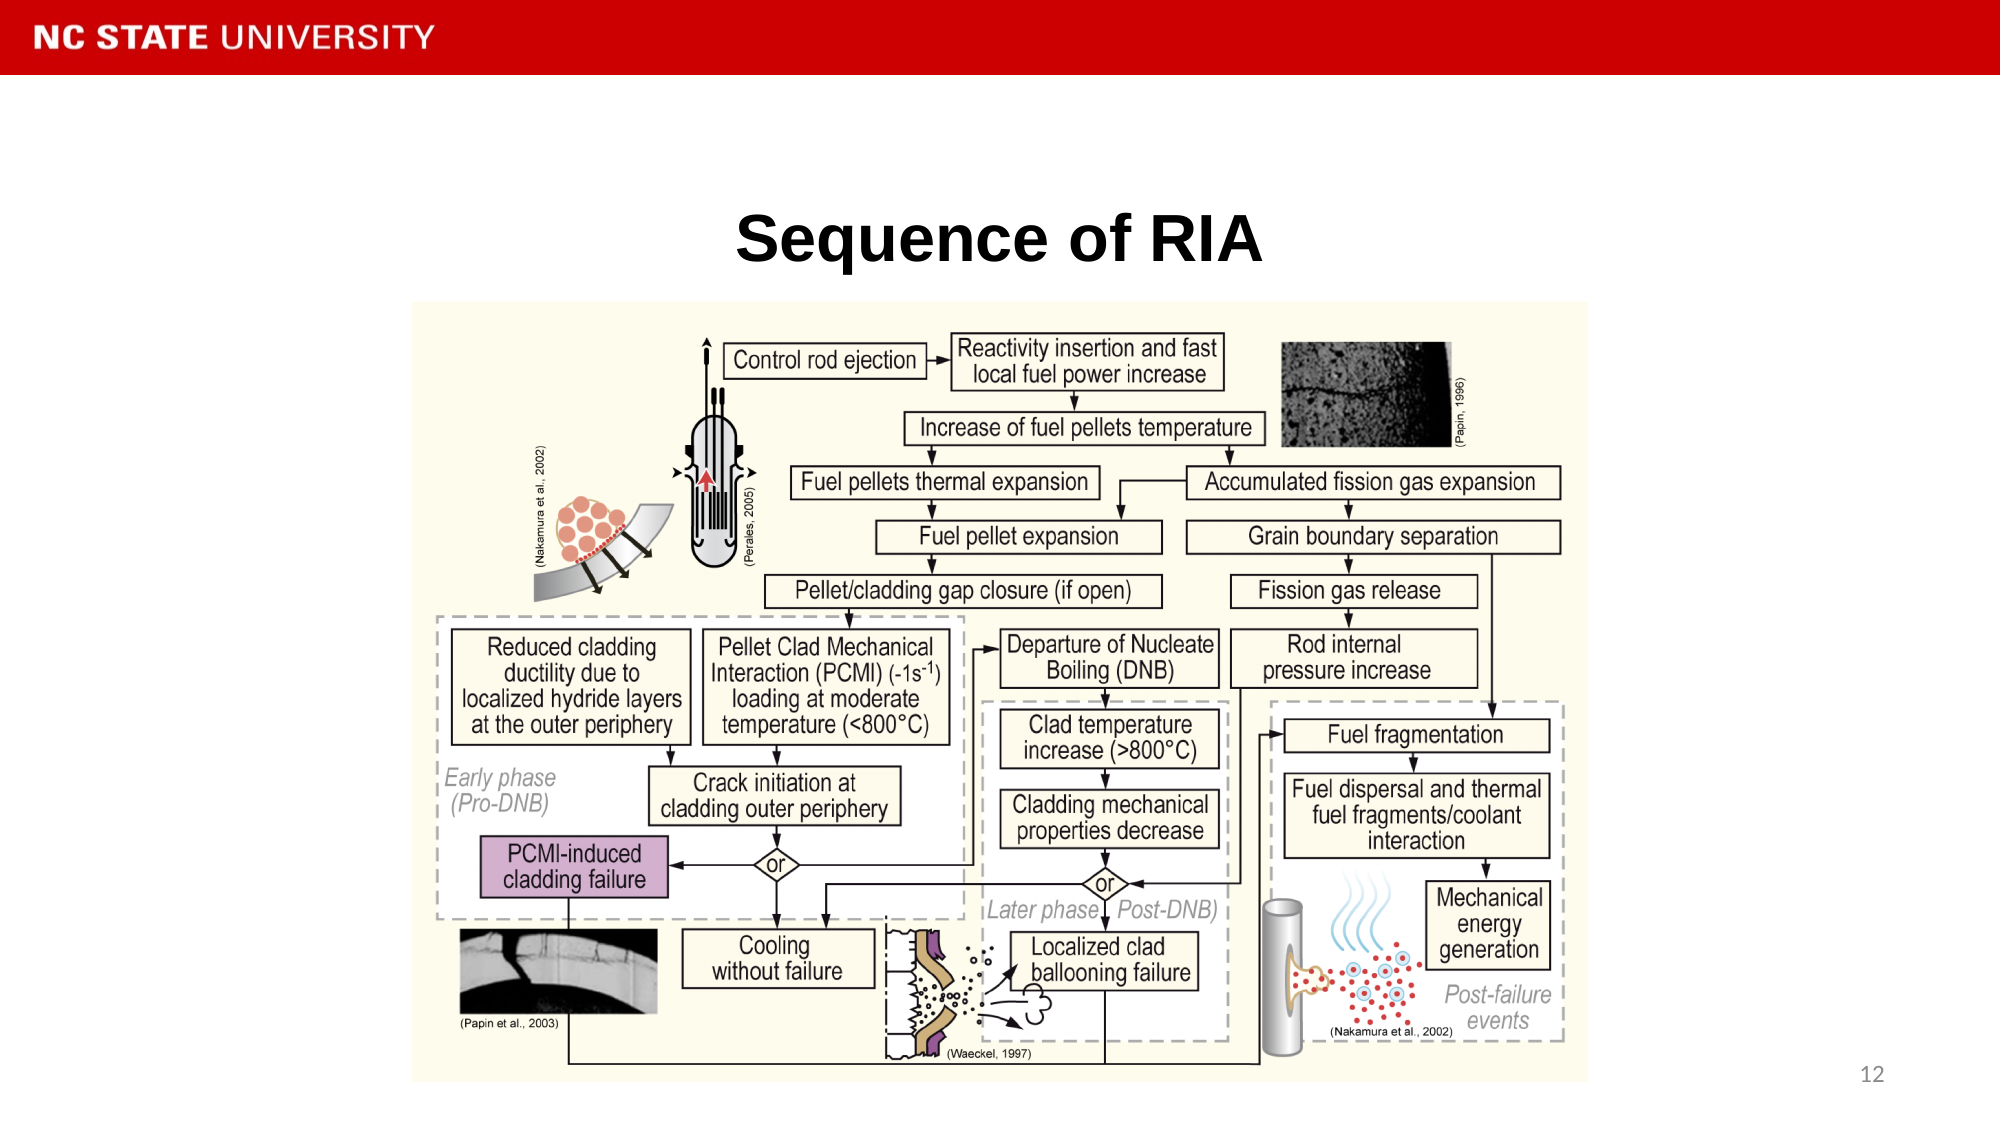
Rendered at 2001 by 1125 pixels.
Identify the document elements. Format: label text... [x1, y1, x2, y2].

slide_number 12 [1433, 1042, 1900, 1103]
title Sequence of RIA [99, 147, 1900, 323]
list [411, 300, 1589, 1082]
picture [0, 0, 2000, 75]
